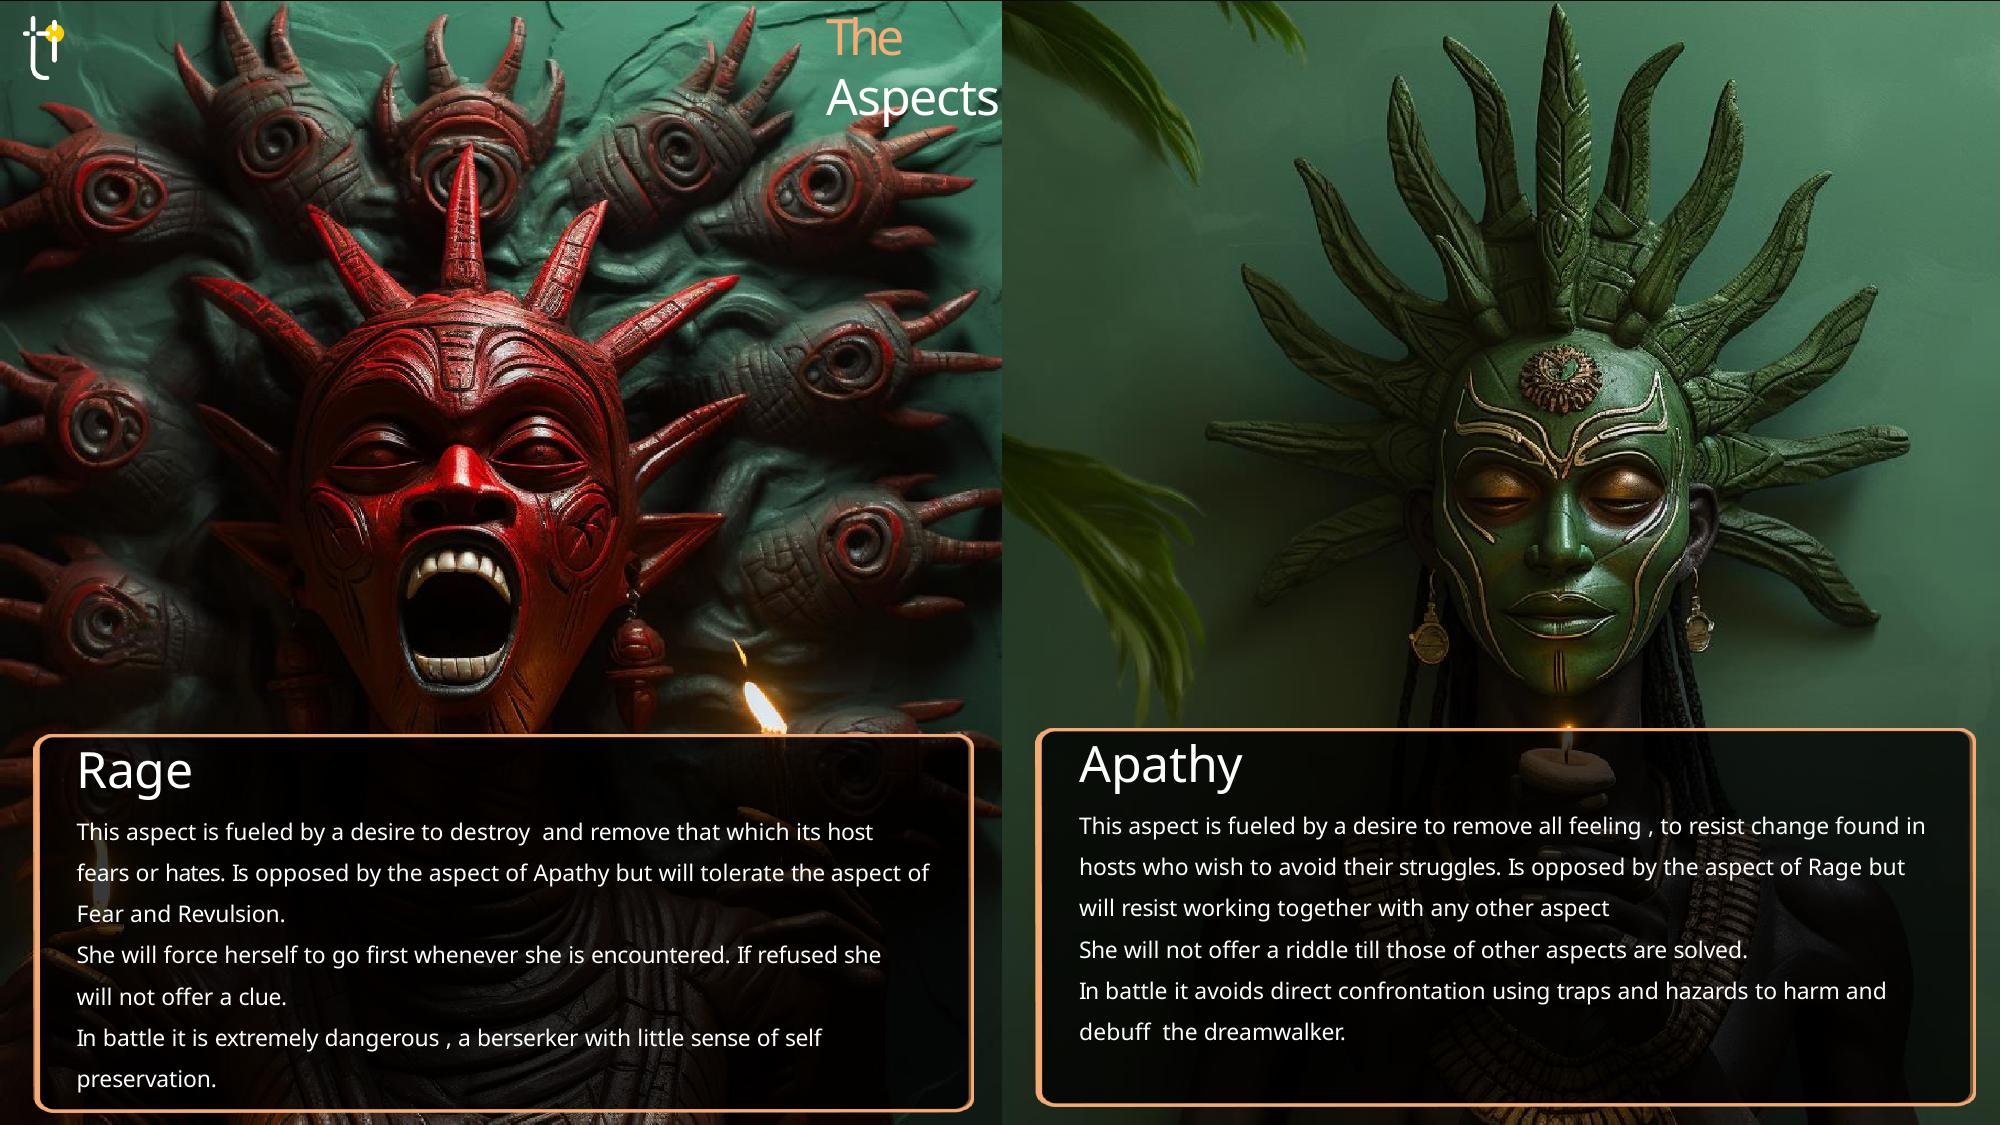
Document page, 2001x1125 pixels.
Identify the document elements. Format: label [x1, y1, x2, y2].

picture [32, 734, 974, 1113]
picture [1034, 728, 1976, 1107]
text_box [0, 0, 2000, 1125]
